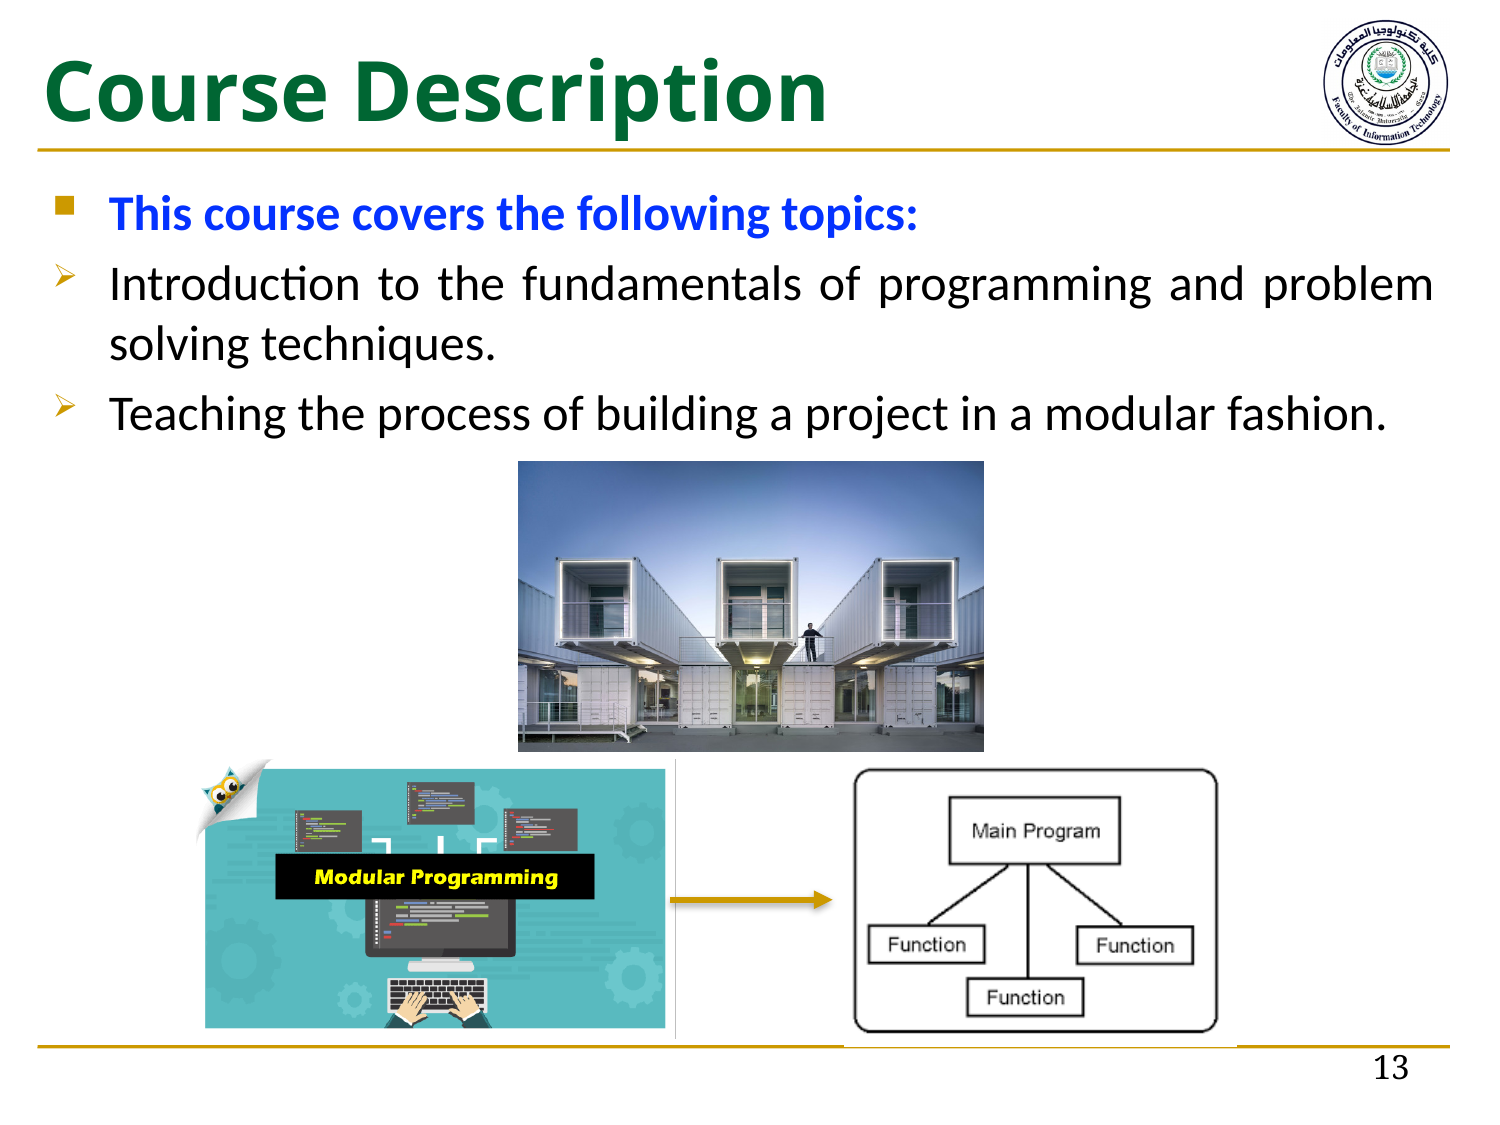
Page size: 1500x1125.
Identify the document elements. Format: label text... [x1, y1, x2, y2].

title Course Description [26, 30, 1461, 207]
picture [190, 755, 680, 1045]
picture [518, 461, 1237, 1047]
list This course covers the following topics: Introduction to the fundamentals of programming and problem solving techniques. Teaching the process of building a project in a modular fashion. [37, 172, 1451, 973]
picture [1321, 18, 1450, 30]
slide_number 13 [1074, 1023, 1426, 1100]
